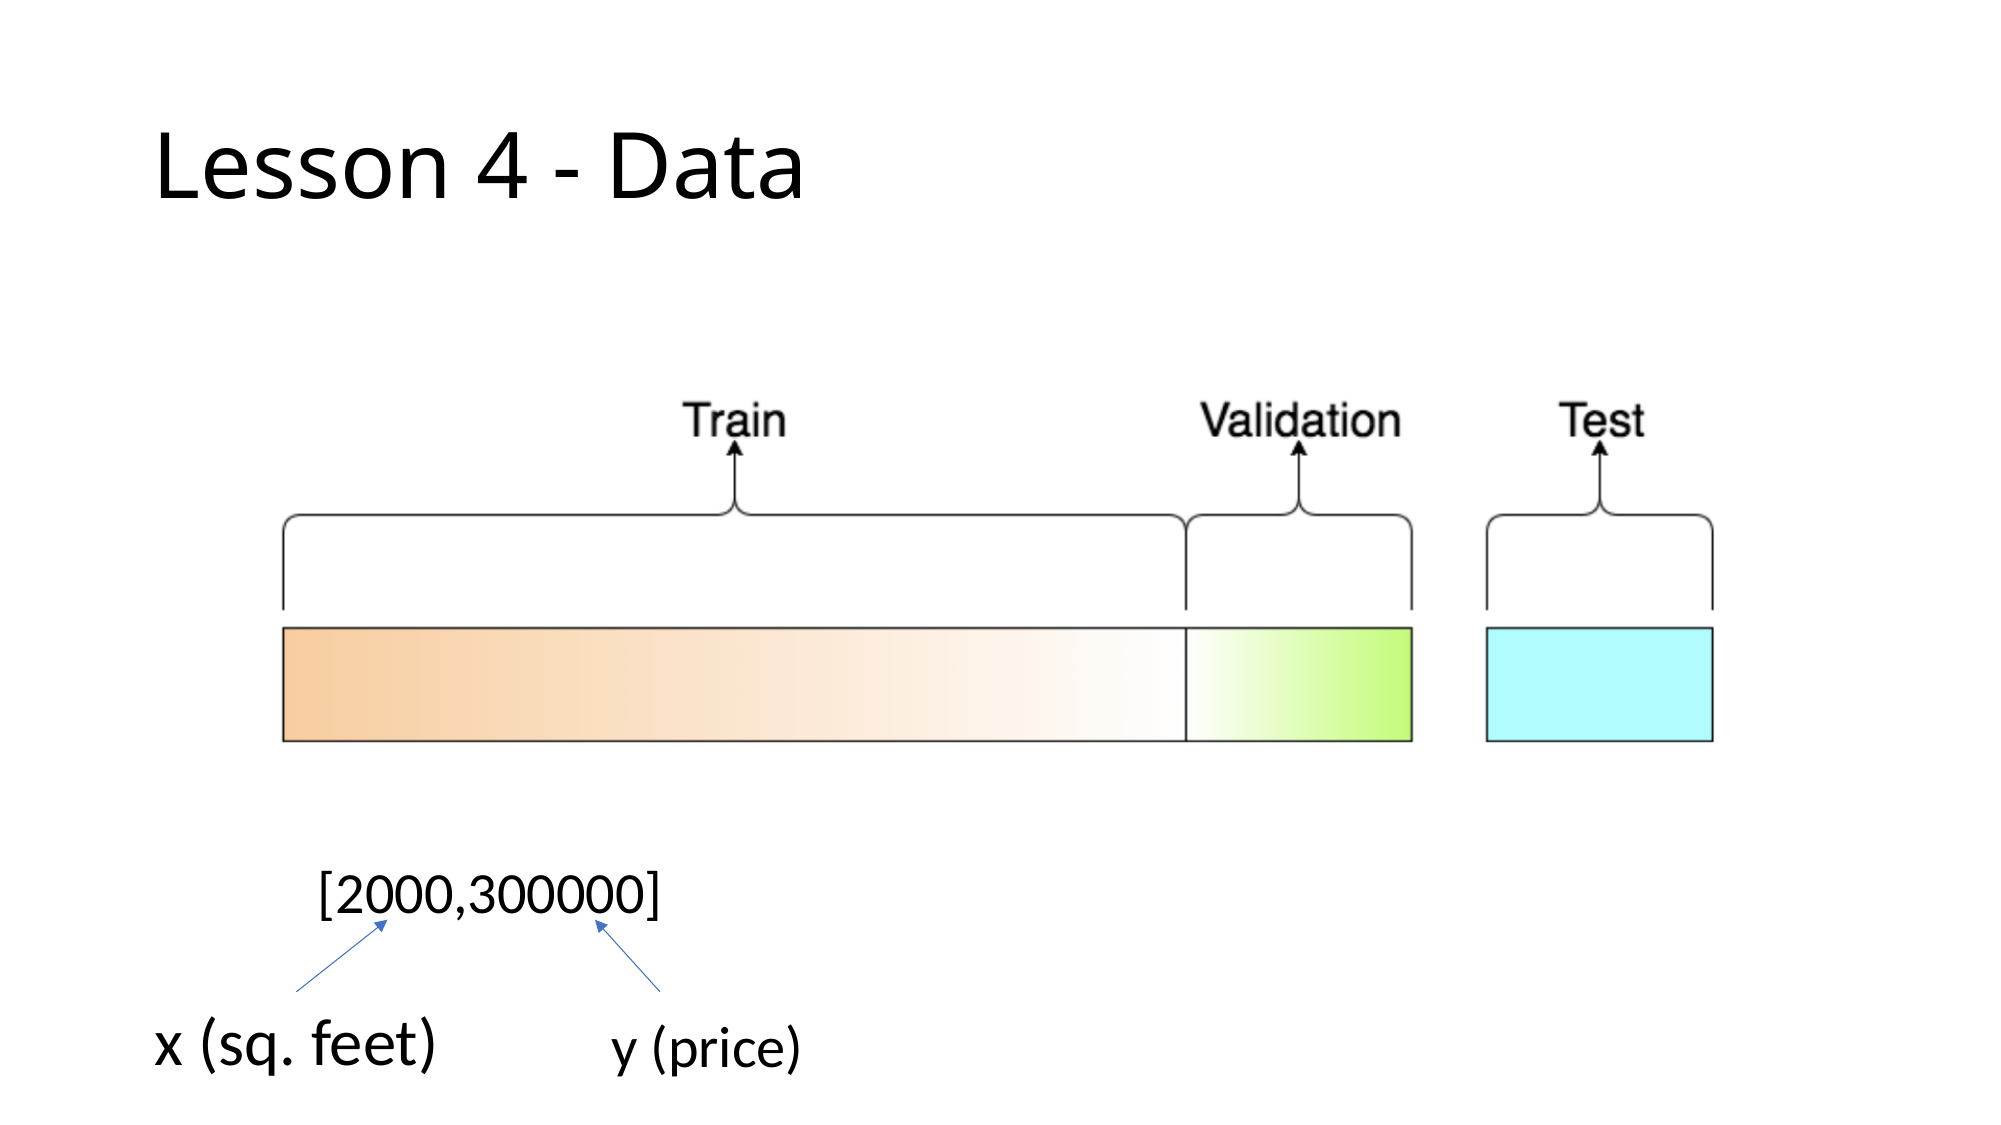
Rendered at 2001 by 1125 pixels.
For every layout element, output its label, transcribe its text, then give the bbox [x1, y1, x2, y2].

title Lesson 4 - Data [137, 59, 1863, 278]
text_box y (price) [596, 1001, 819, 1087]
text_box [594, 919, 660, 992]
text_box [296, 919, 388, 992]
text_box [2000,300000] [303, 847, 678, 933]
text_box x (sq. feet) [139, 991, 454, 1087]
picture [238, 366, 1762, 759]
